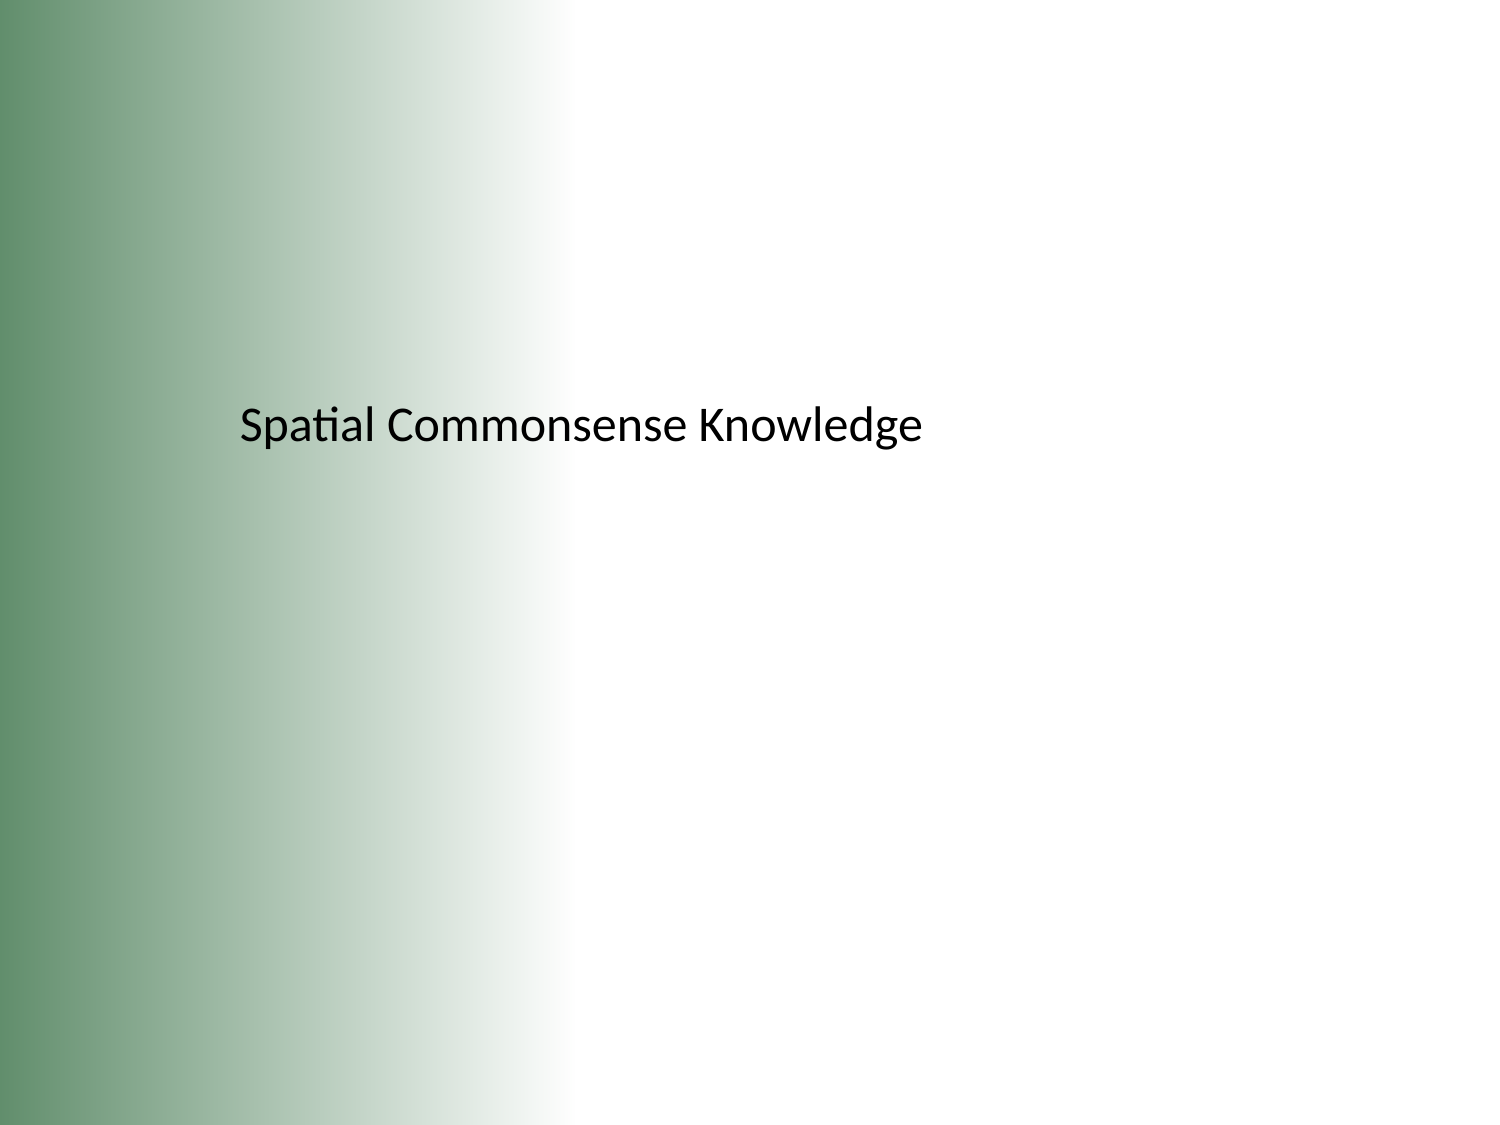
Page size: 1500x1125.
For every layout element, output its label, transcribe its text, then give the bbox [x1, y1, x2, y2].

text_box Spatial Commonsense Knowledge [224, 383, 1275, 459]
